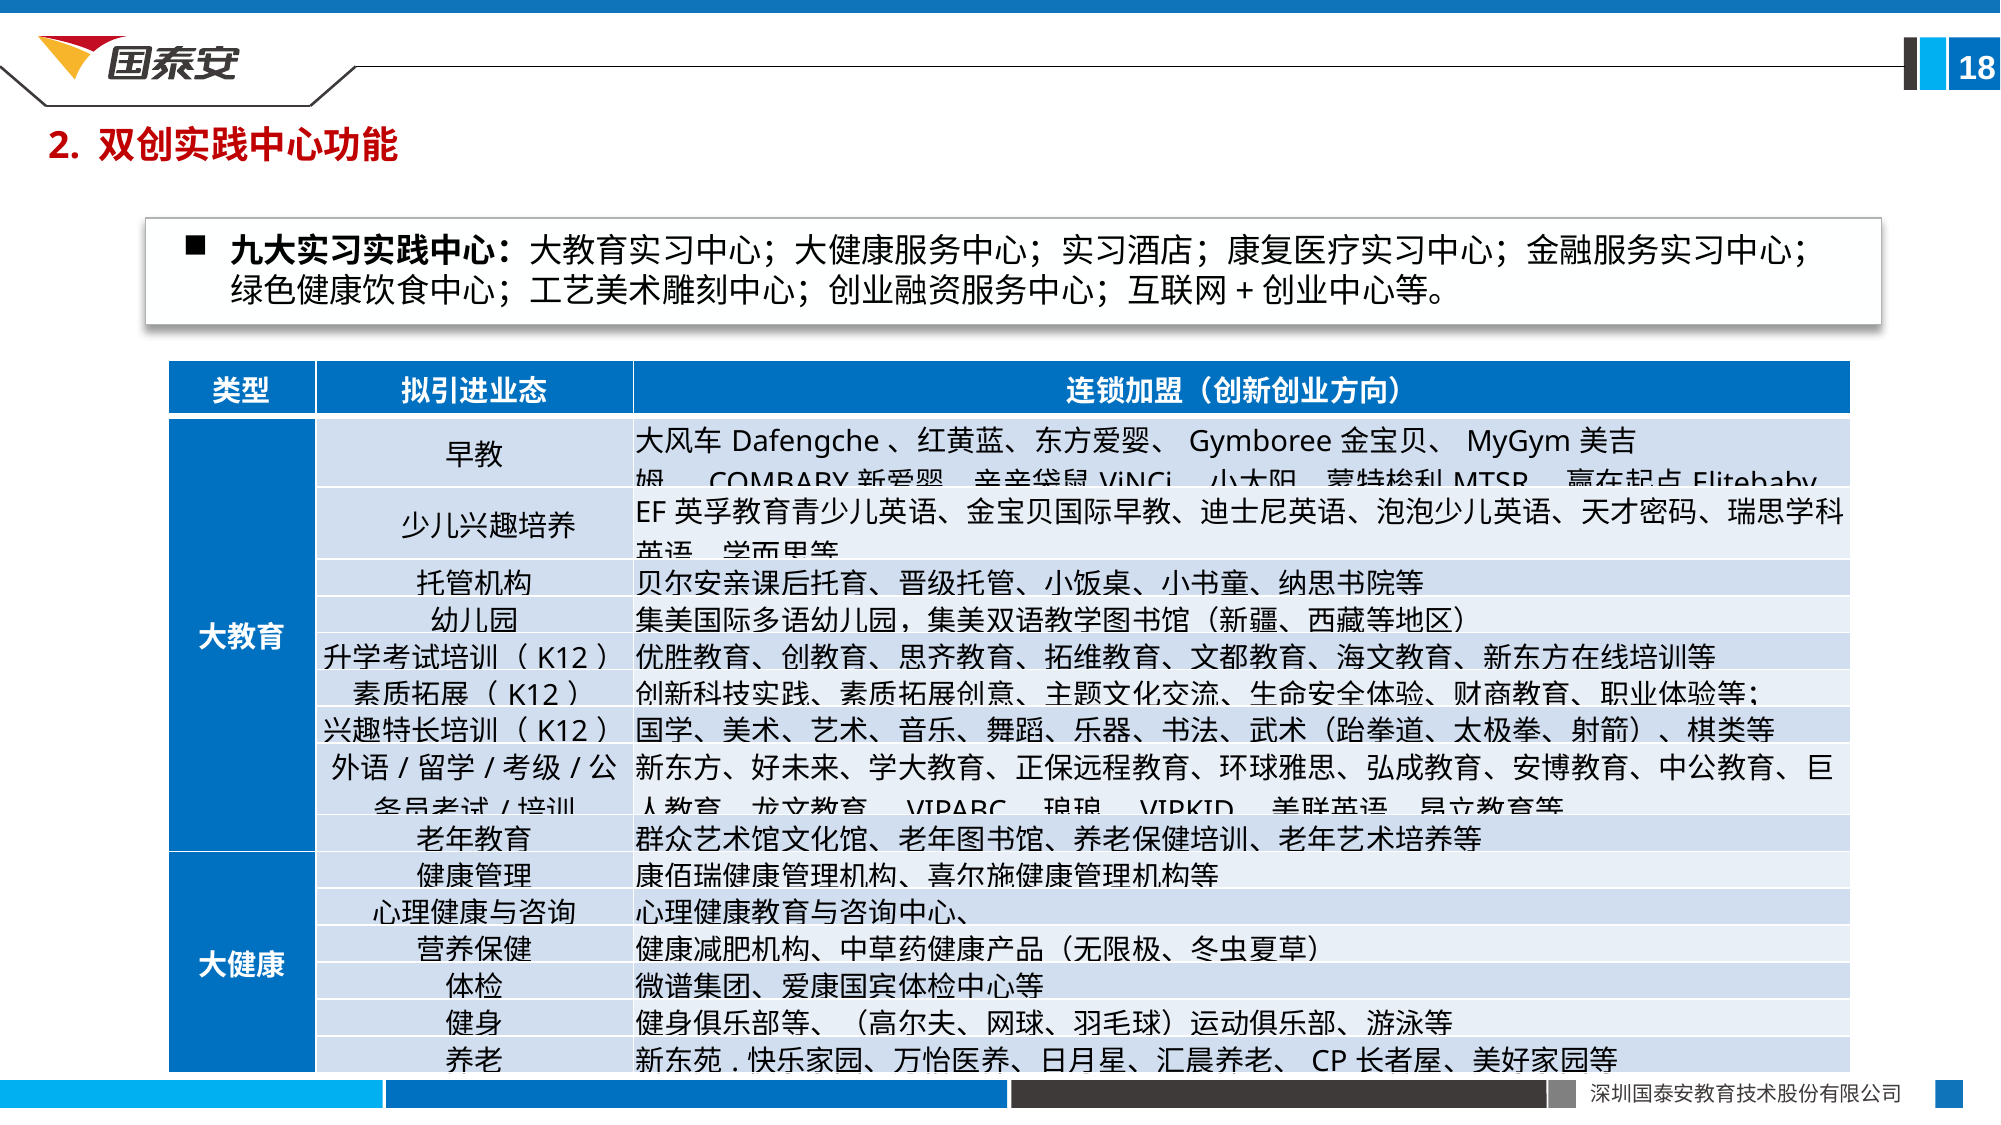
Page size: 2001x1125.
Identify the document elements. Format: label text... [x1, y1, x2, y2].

table_cell 营养保健 [317, 926, 633, 961]
table_cell 健身俱乐部等、（高尔夫、网球、羽毛球）运动俱乐部、游泳等 [634, 1000, 1850, 1035]
table_cell 国学、美术、艺术、音乐、舞蹈、乐器、书法、武术（跆拳道、太极拳、射箭）、棋类等 [634, 707, 1850, 742]
table_cell 体检 [317, 963, 633, 998]
table_cell 升学考试培训（K12） [317, 633, 633, 669]
table_header 类型 [169, 361, 315, 413]
table_cell 早教 [317, 419, 633, 486]
table_cell 群众艺术馆文化馆、老年图书馆、养老保健培训、老年艺术培养等 [634, 815, 1850, 851]
table_cell 大风车Dafengche、红黄蓝、东方爱婴、Gymboree金宝贝、MyGym美吉姆 、COMBABY新爱婴、亲亲袋鼠ViNCi、小太阳、蒙特梭利MTSR、赢在起点Elitebaby [634, 419, 1850, 486]
table_cell 新东苑.快乐家园、万怡医养、日月星、汇晨养老、CP长者屋、美好家园等 [634, 1037, 1850, 1072]
table_cell 健康减肥机构、中草药健康产品（无限极、冬虫夏草） [634, 926, 1850, 961]
table_header 连锁加盟（创新创业方向） [634, 361, 1850, 413]
table_cell EF英孚教育青少儿英语、金宝贝国际早教、迪士尼英语、泡泡少儿英语、天才密码、瑞思学科英语、学而思等 [634, 488, 1850, 558]
table_cell 心理健康与咨询 [317, 889, 633, 924]
table_cell 幼儿园 [317, 597, 633, 632]
table_cell 新东方、好未来、学大教育、正保远程教育、环球雅思、弘成教育、安博教育、中公教育、巨人教育、龙文教育、VIPABC、琅琅、VIPKID、美联英语、昂立教育等 [634, 744, 1850, 814]
text_box 2. 双创实践中心功能 [36, 114, 411, 172]
table_cell 老年教育 [317, 815, 633, 851]
table_cell 外语/留学/考级/公务员考试/培训 [317, 744, 633, 814]
table_cell 微谱集团、爱康国宾体检中心等 [634, 963, 1850, 998]
table_cell 健康管理 [317, 852, 633, 887]
text_box 18 [1944, 38, 2000, 94]
table_cell 托管机构 [317, 560, 633, 595]
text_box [0, 66, 1905, 106]
table_cell 创新科技实践、素质拓展创意、主题文化交流、生命安全体验、财商教育、职业体验等； [634, 670, 1850, 705]
table_header 拟引进业态 [317, 361, 633, 413]
table_cell 优胜教育、创教育、思齐教育、拓维教育、文都教育、海文教育、新东方在线培训等 [634, 633, 1850, 669]
table_cell 兴趣特长培训（K12） [317, 707, 633, 742]
table_cell 健身 [317, 1000, 633, 1035]
table_cell 少儿兴趣培养 [317, 488, 633, 558]
table_cell 贝尔安亲课后托育、晋级托管、小饭桌、小书童、纳思书院等 [634, 560, 1850, 595]
table_cell 康佰瑞健康管理机构、喜尔施健康管理机构等 [634, 852, 1850, 887]
table_cell 素质拓展（K12） [317, 670, 633, 705]
table_cell 养老 [317, 1037, 633, 1072]
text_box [145, 217, 1882, 325]
table_cell 心理健康教育与咨询中心、 [634, 889, 1850, 924]
table_cell 集美国际多语幼儿园，集美双语教学图书馆（新疆、西藏等地区） [634, 597, 1850, 632]
table_cell 大教育 [169, 419, 315, 851]
table_cell 大健康 [169, 852, 315, 1072]
